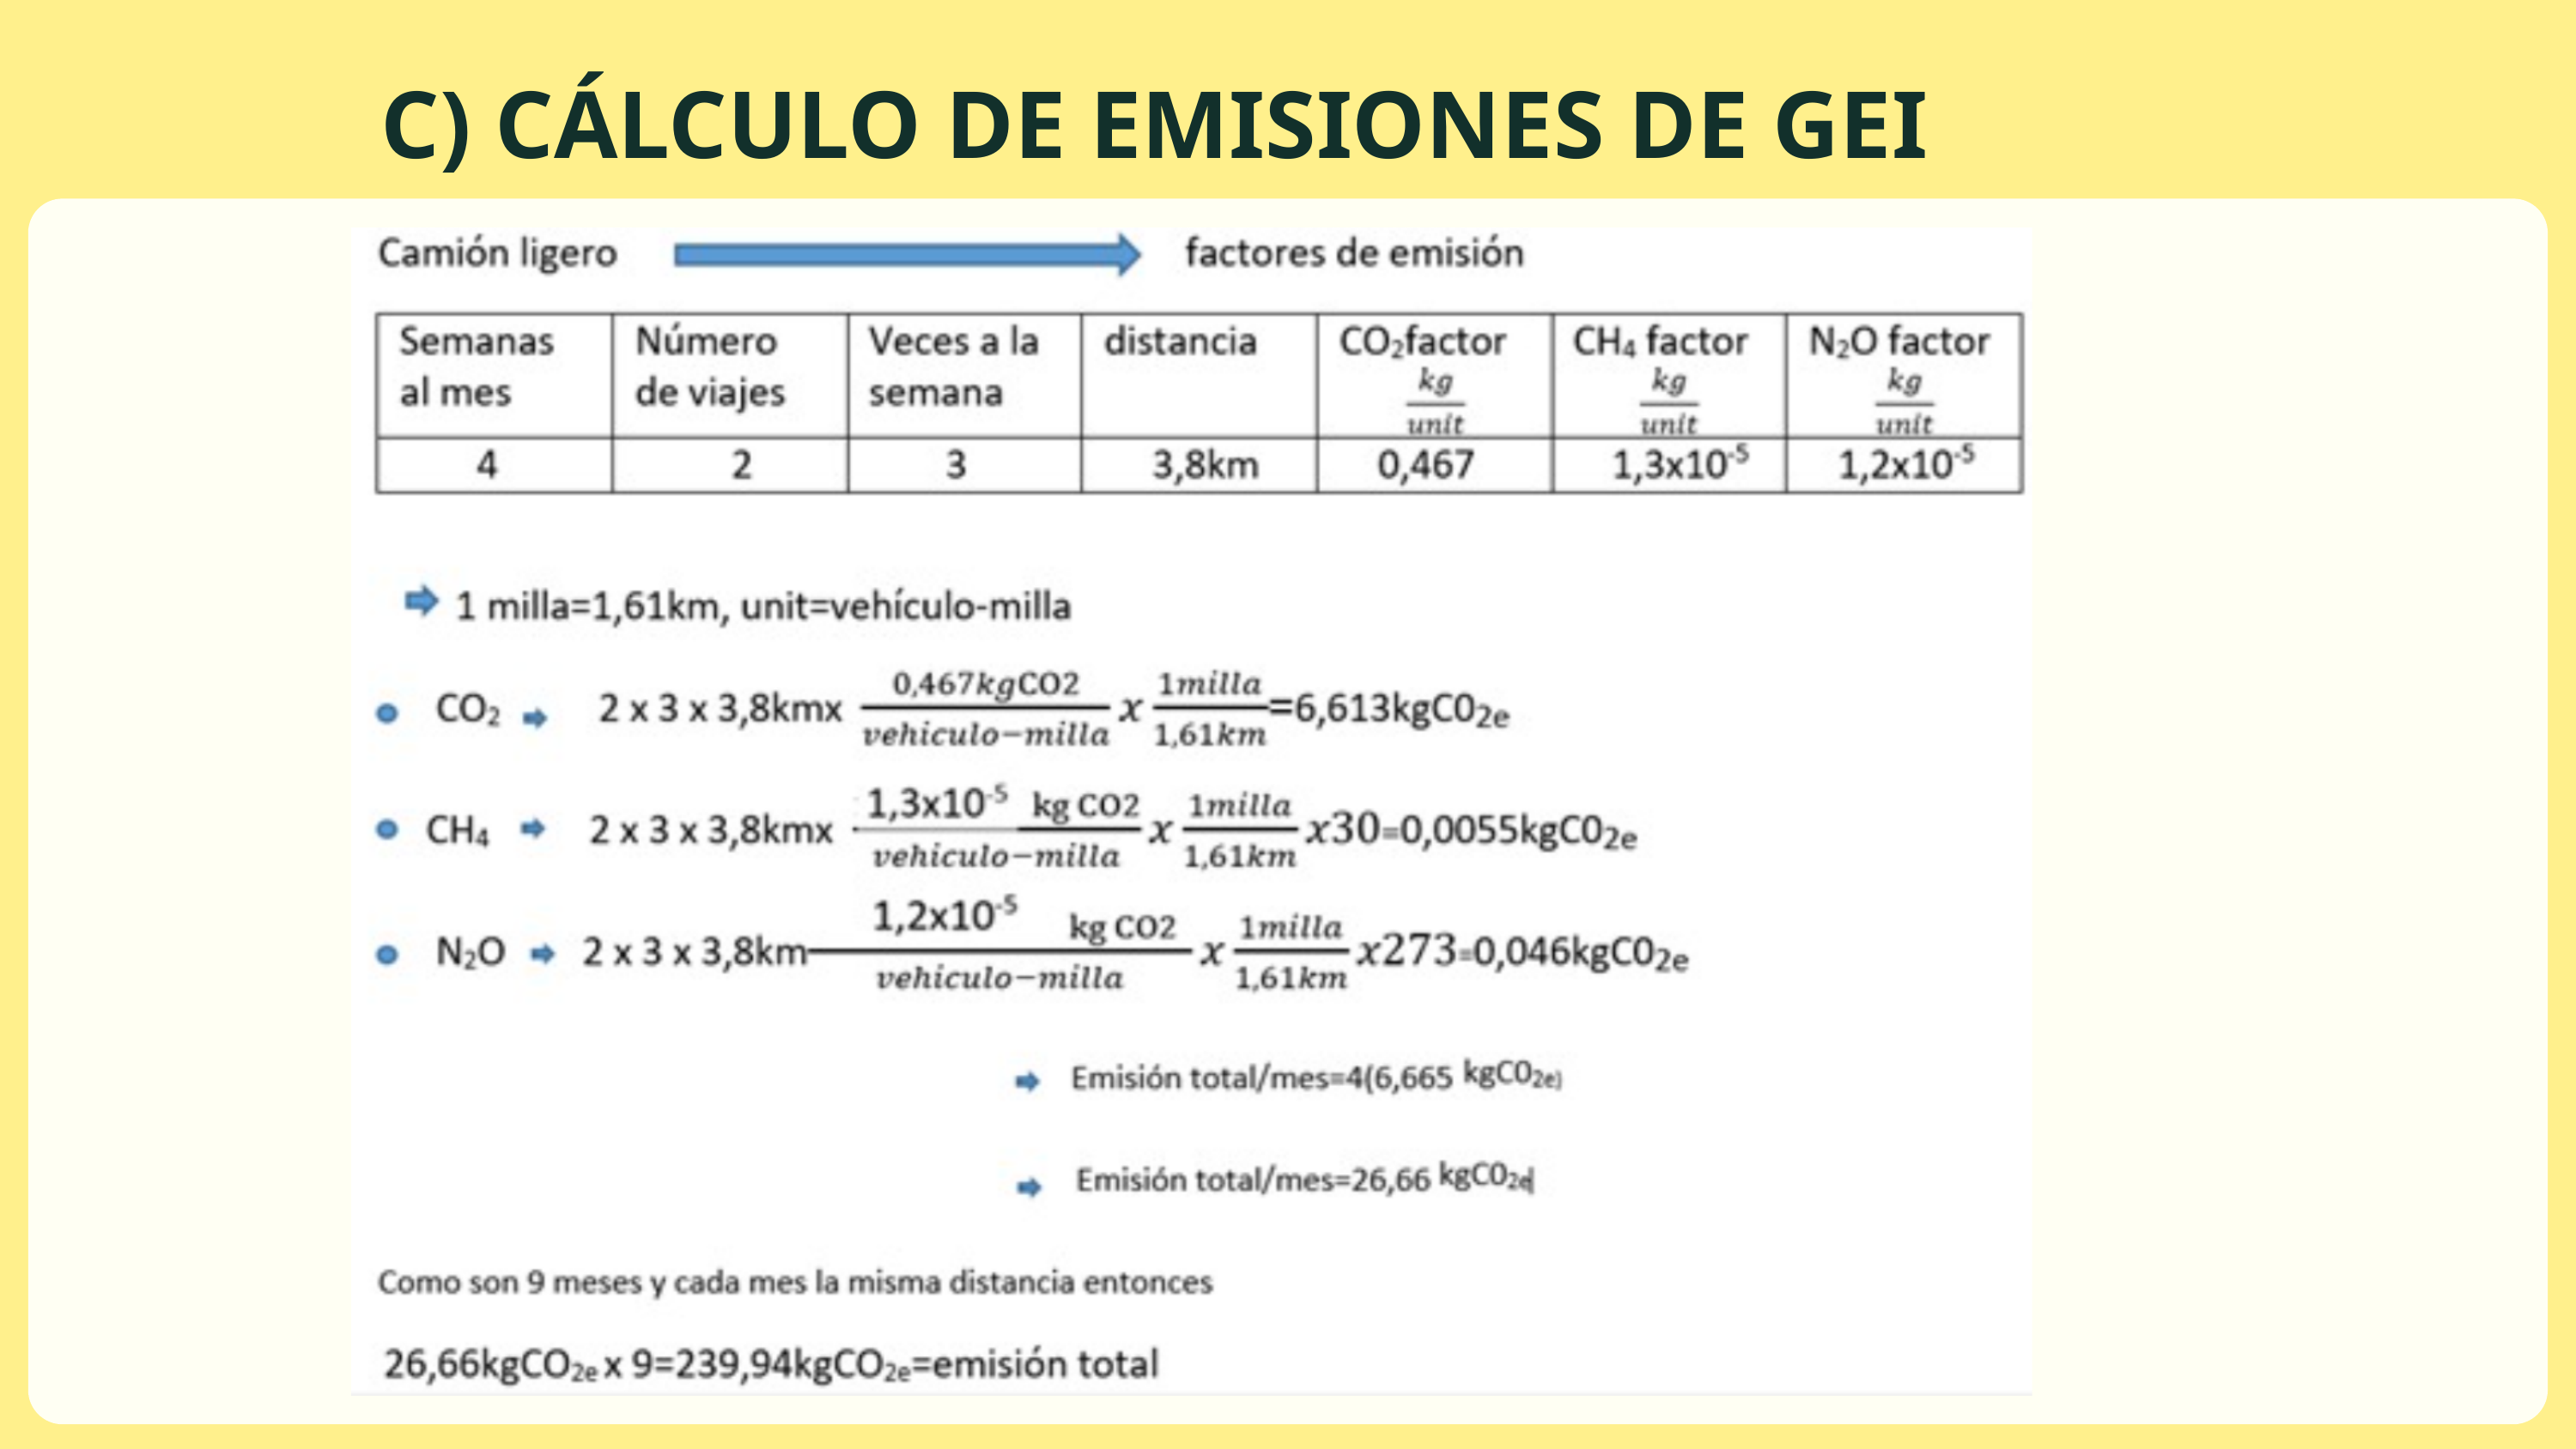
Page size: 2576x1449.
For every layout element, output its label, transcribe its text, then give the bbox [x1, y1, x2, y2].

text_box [27, 198, 2549, 1425]
text_box C) CÁLCULO DE EMISIONES DE GEI [0, 76, 2432, 177]
